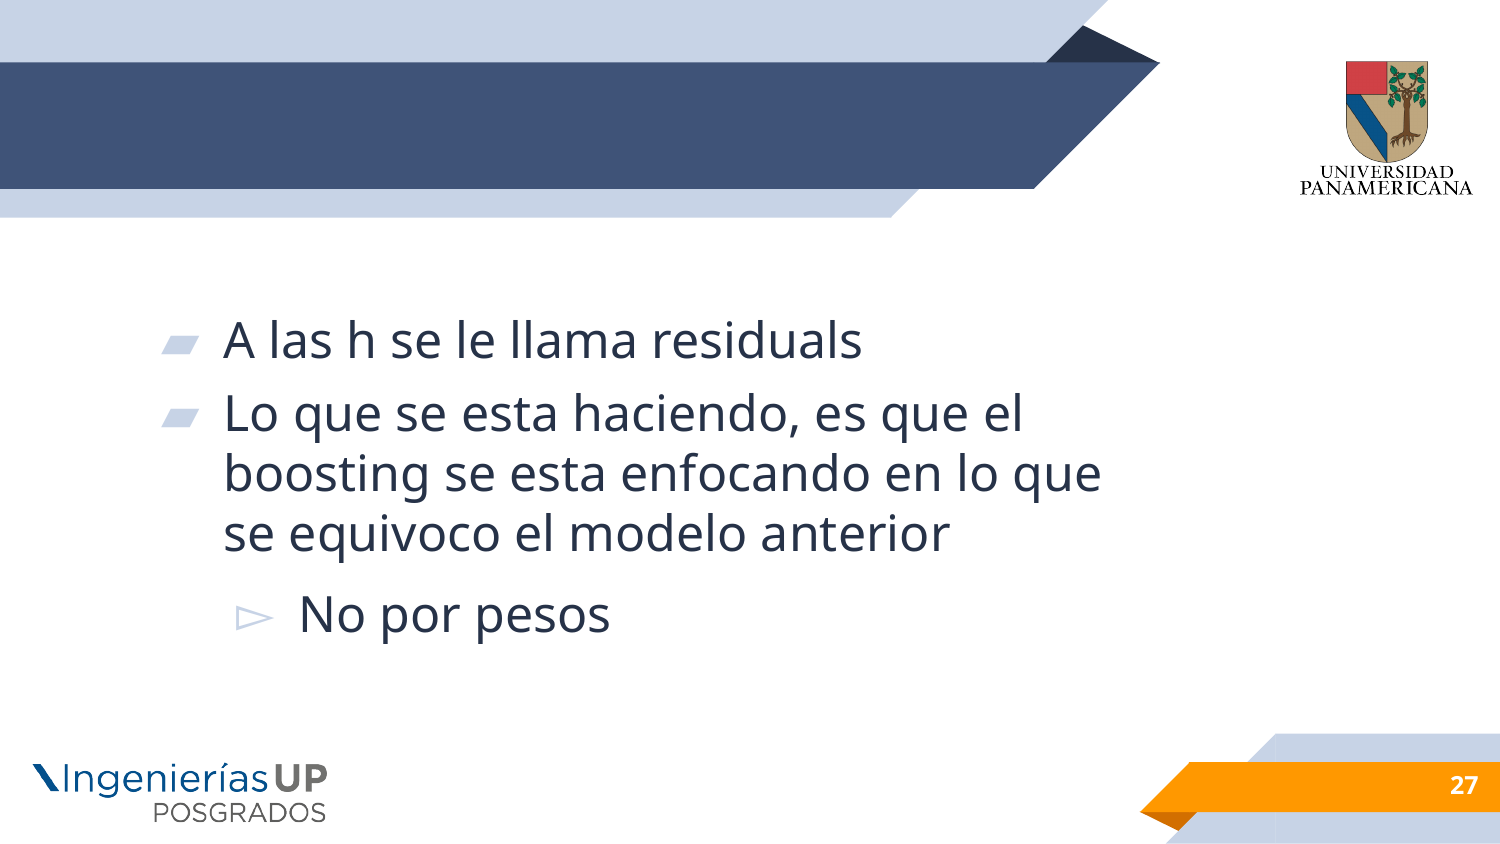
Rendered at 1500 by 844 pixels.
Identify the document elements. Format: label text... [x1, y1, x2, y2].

picture [15, 737, 344, 844]
picture [1286, 44, 1490, 210]
slide_number 27 [1249, 760, 1494, 813]
list A las h se le llama residuals Lo que se esta haciendo, es que el boosting se esta enfocando en lo que se equivoco el modelo anterior No por pesos [133, 217, 1140, 734]
